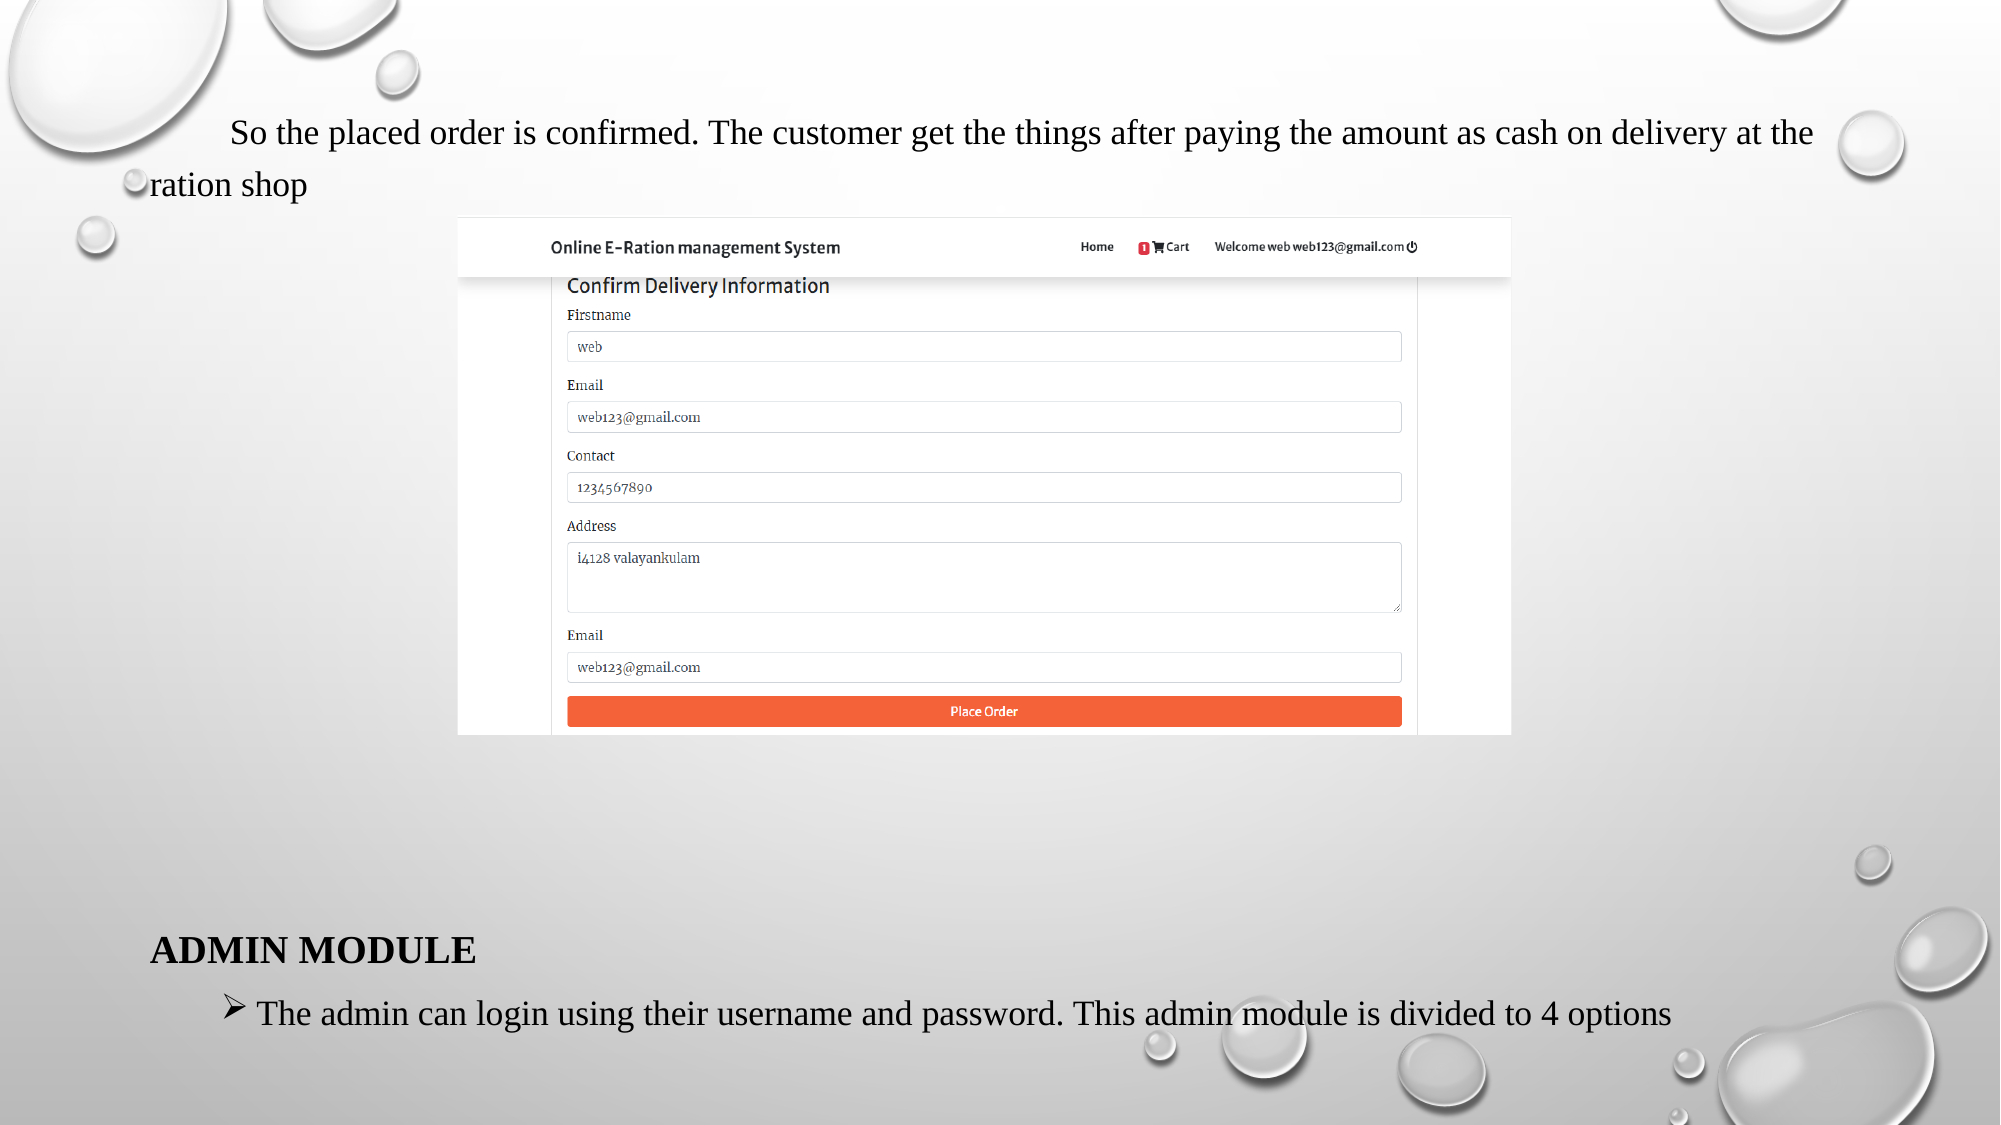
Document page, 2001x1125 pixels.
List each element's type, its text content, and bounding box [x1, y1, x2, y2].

list So the placed order is confirmed. The customer get the things after paying the amount as cash on delivery at the ration shop ADMIN MODULE The admin can login using their username and password. This admin module is divided to 4 options [134, 0, 1835, 1044]
picture [0, 0, 2000, 1125]
picture [457, 215, 1512, 736]
